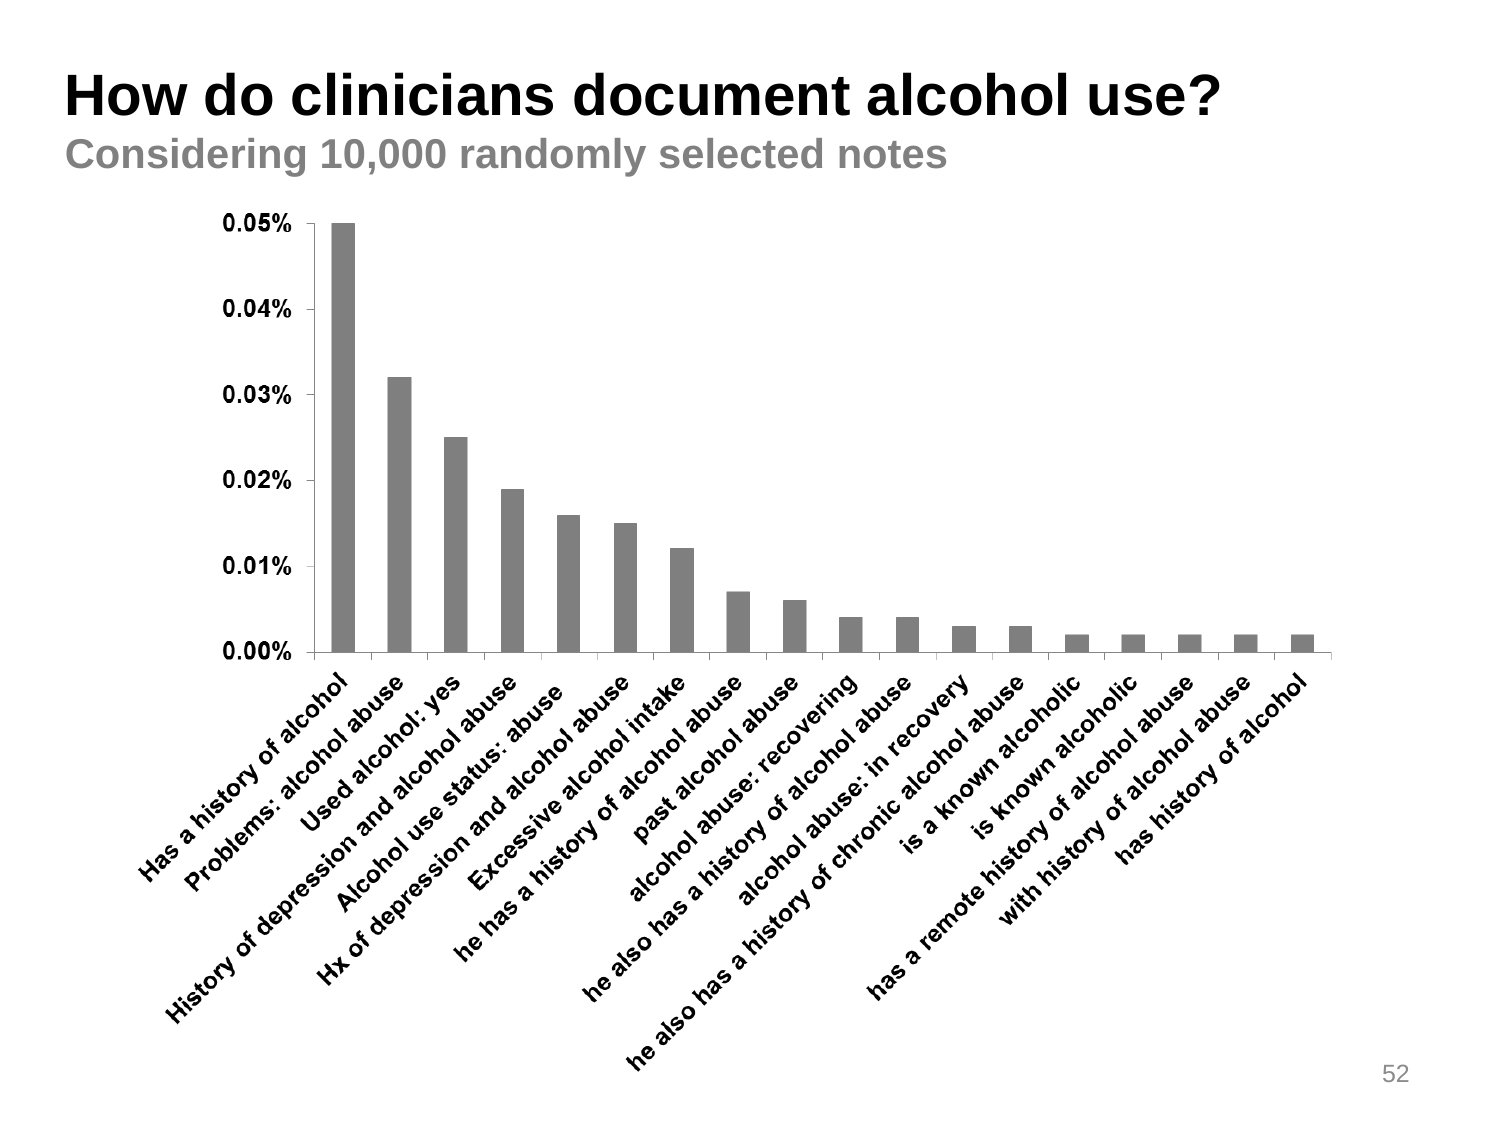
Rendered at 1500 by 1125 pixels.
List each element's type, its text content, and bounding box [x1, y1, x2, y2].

slide_number 52 [1074, 1042, 1425, 1103]
text_box How do clinicians document alcohol use? Considering 10,000 randomly selected notes [50, 49, 1435, 185]
picture [128, 200, 1351, 1088]
